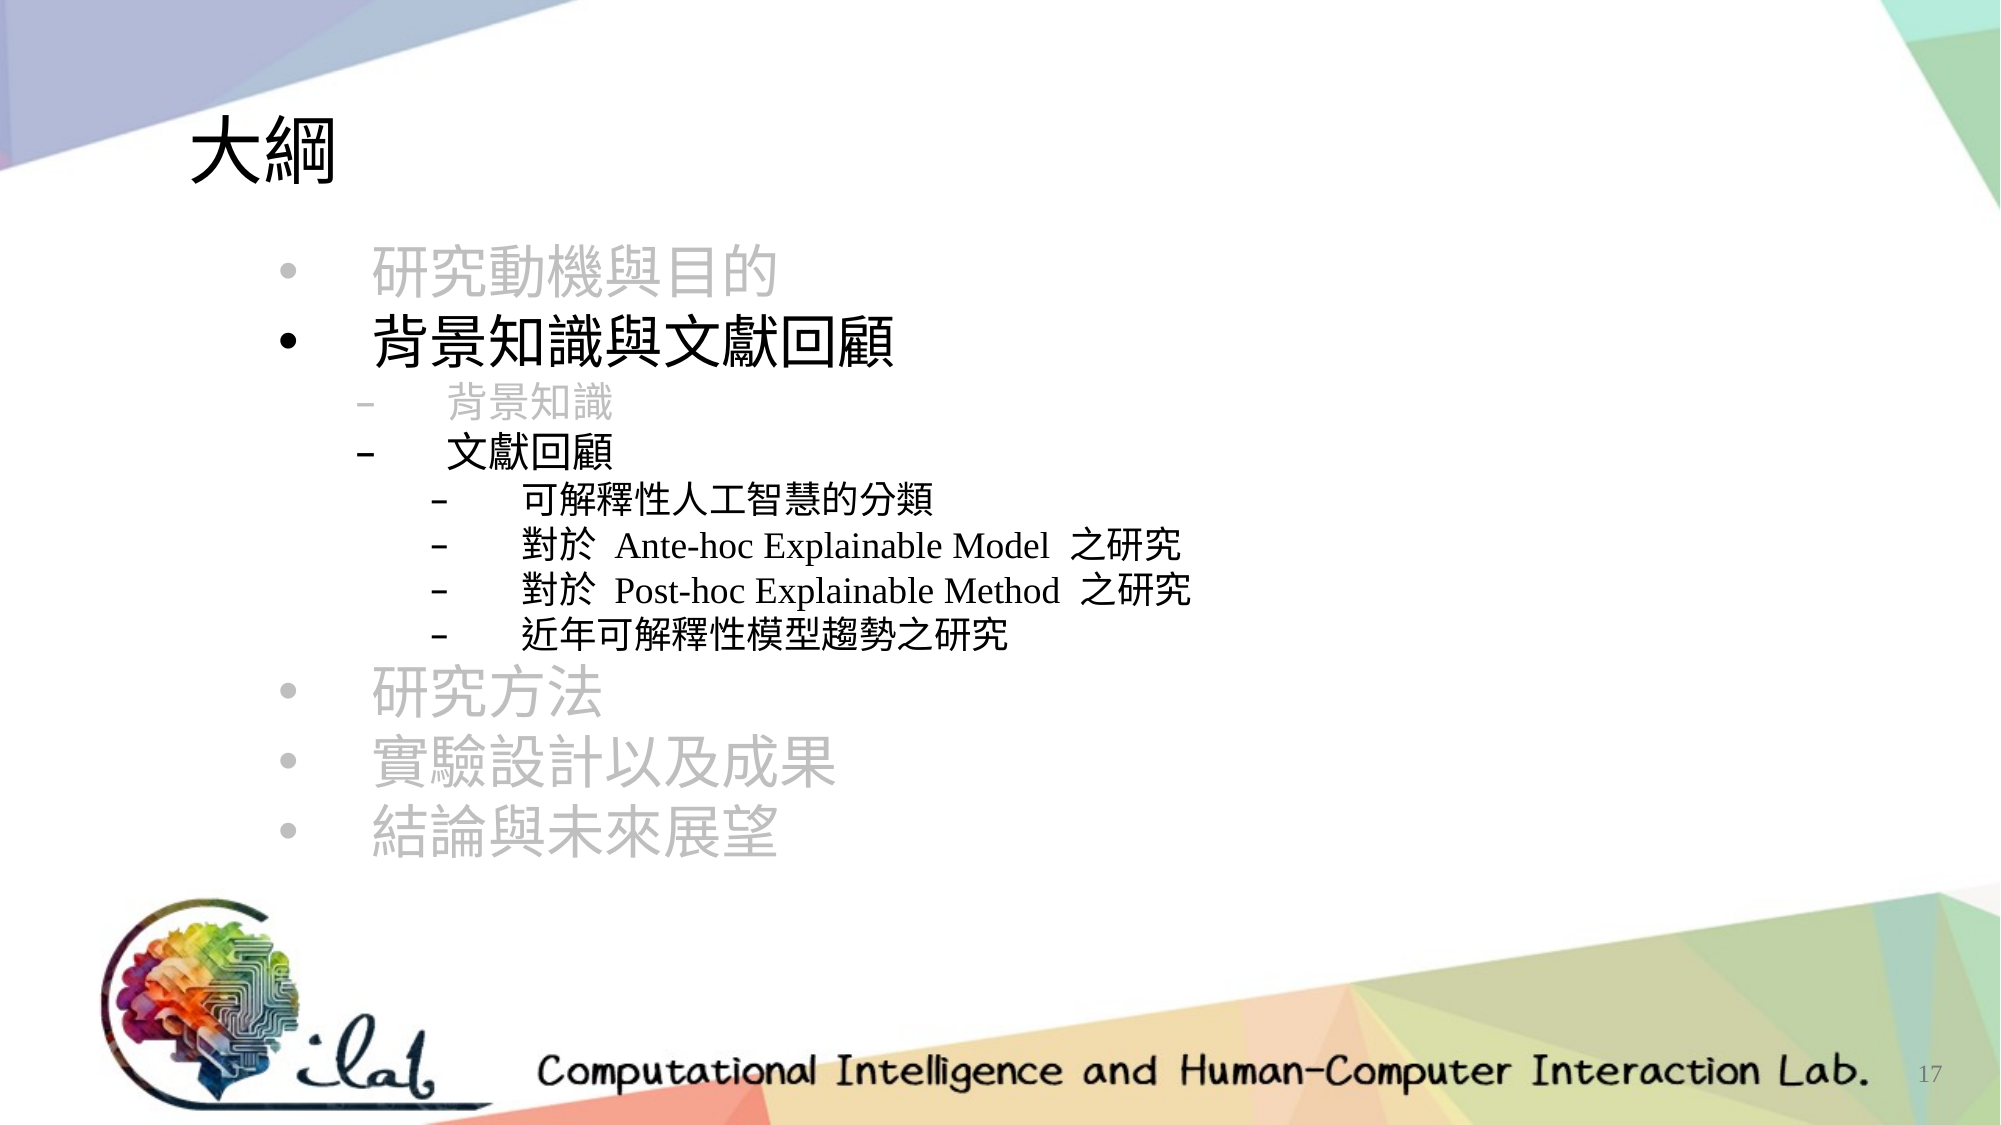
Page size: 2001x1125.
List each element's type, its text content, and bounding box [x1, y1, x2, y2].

picture [0, 0, 2001, 1125]
text_box 研究動機與目的 背景知識與文獻回顧 背景知識 文獻回顧 可解釋性人工智慧的分類 對於 Ante-hoc Explainable Model 之研究 對於 Post-hoc Explainable Method 之研究 近年可解釋性模型趨勢之研究 研究方法 實驗設計以及成果 結論與未來展望 [263, 228, 1929, 873]
slide_number 17 [1507, 1042, 1958, 1103]
text_box 大綱 [114, 96, 412, 201]
